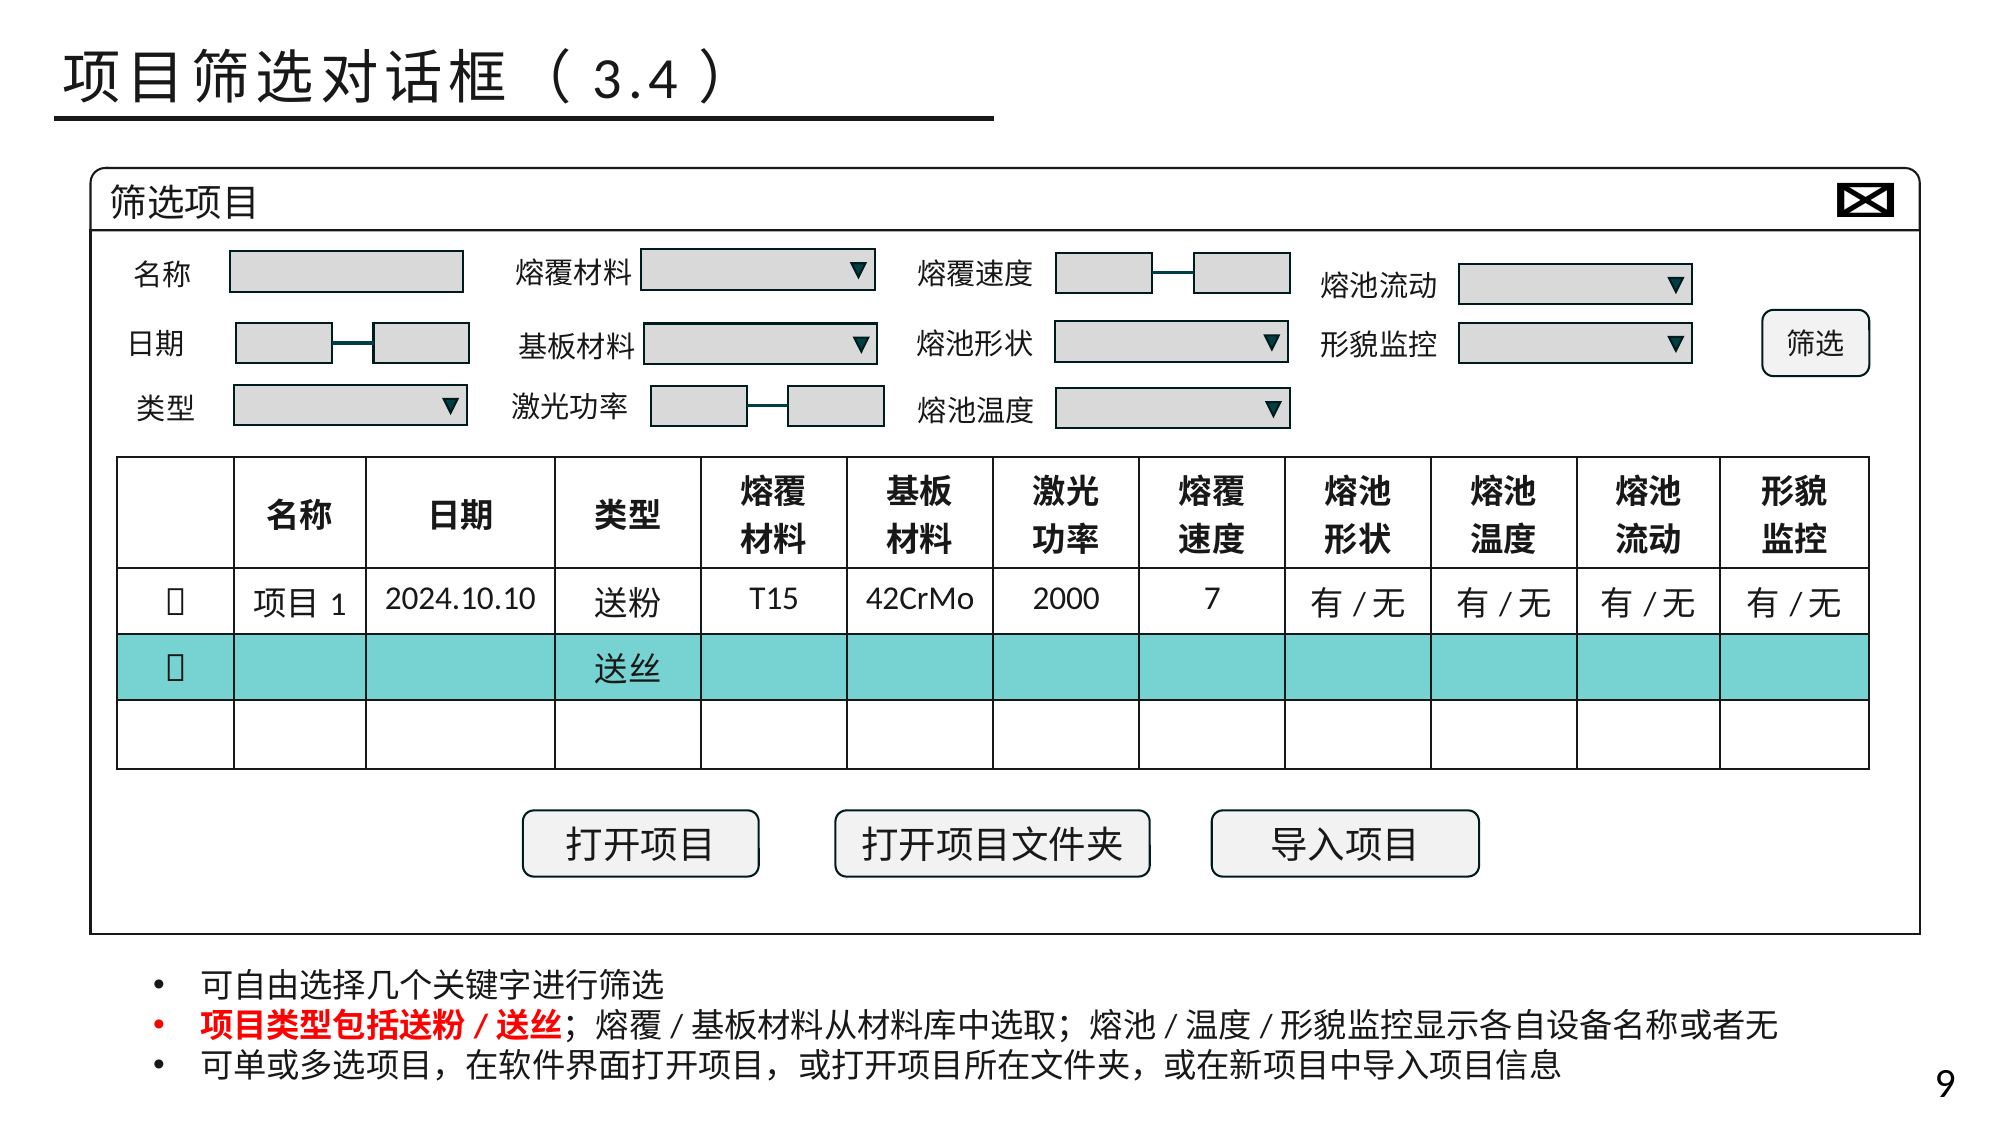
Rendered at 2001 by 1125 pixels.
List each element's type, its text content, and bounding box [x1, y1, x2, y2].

text_box 项目筛选对话框（3.4） [47, 32, 772, 118]
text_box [900, 321, 1289, 362]
text_box 导入项目 [1210, 809, 1481, 878]
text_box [900, 252, 1290, 294]
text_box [901, 387, 1290, 429]
text_box [89, 229, 1921, 935]
text_box 9 [1919, 1047, 1993, 1113]
text_box 打开项目 [521, 809, 760, 878]
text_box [87, 251, 464, 294]
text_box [499, 249, 875, 292]
text_box 打开项目文件夹 [834, 809, 1151, 878]
text_box 筛选 [1761, 308, 1871, 378]
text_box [1304, 322, 1693, 364]
text_box 筛选项目 [89, 166, 1921, 229]
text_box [495, 385, 885, 427]
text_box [80, 322, 470, 364]
text_box 可自由选择几个关键字进行筛选 项目类型包括送粉/送丝；熔覆/基板材料从材料库中选取；熔池/温度/形貌监控显示各自设备名称或者无 可单或多选项目，在软件界面打开项目，或打开项目所在文件夹，或在新项目中导入项目信息 [138, 956, 1905, 1092]
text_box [91, 384, 467, 427]
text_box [1304, 263, 1693, 305]
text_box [501, 323, 878, 366]
